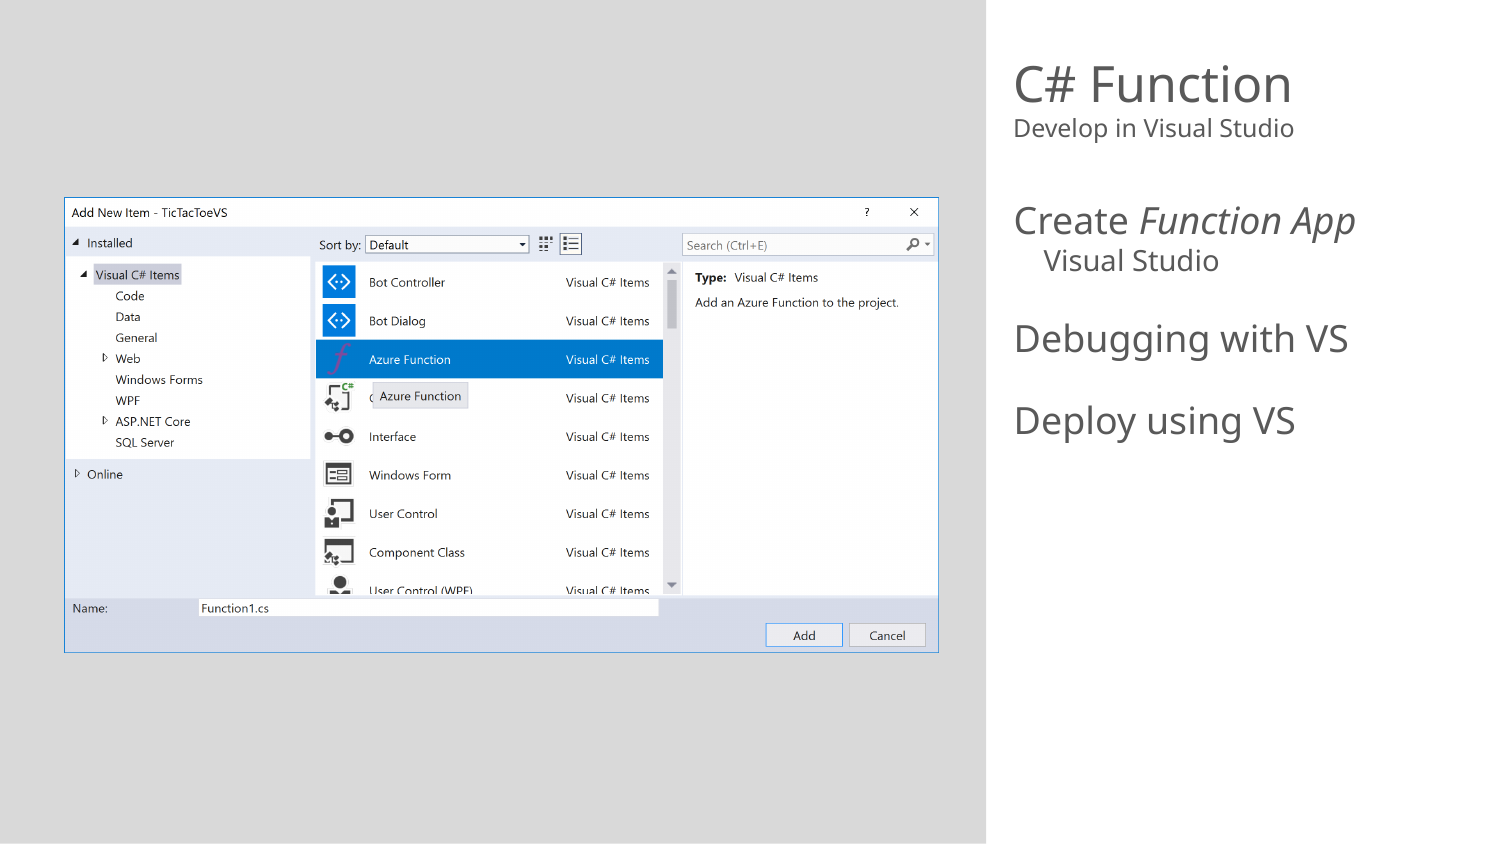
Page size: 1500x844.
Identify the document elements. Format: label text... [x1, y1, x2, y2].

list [64, 197, 939, 653]
title C# Function [1013, 30, 1459, 112]
list Create Function App Visual Studio Debugging with VS Deploy using VS [1013, 197, 1459, 804]
list Develop in Visual Studio [1013, 112, 1459, 176]
